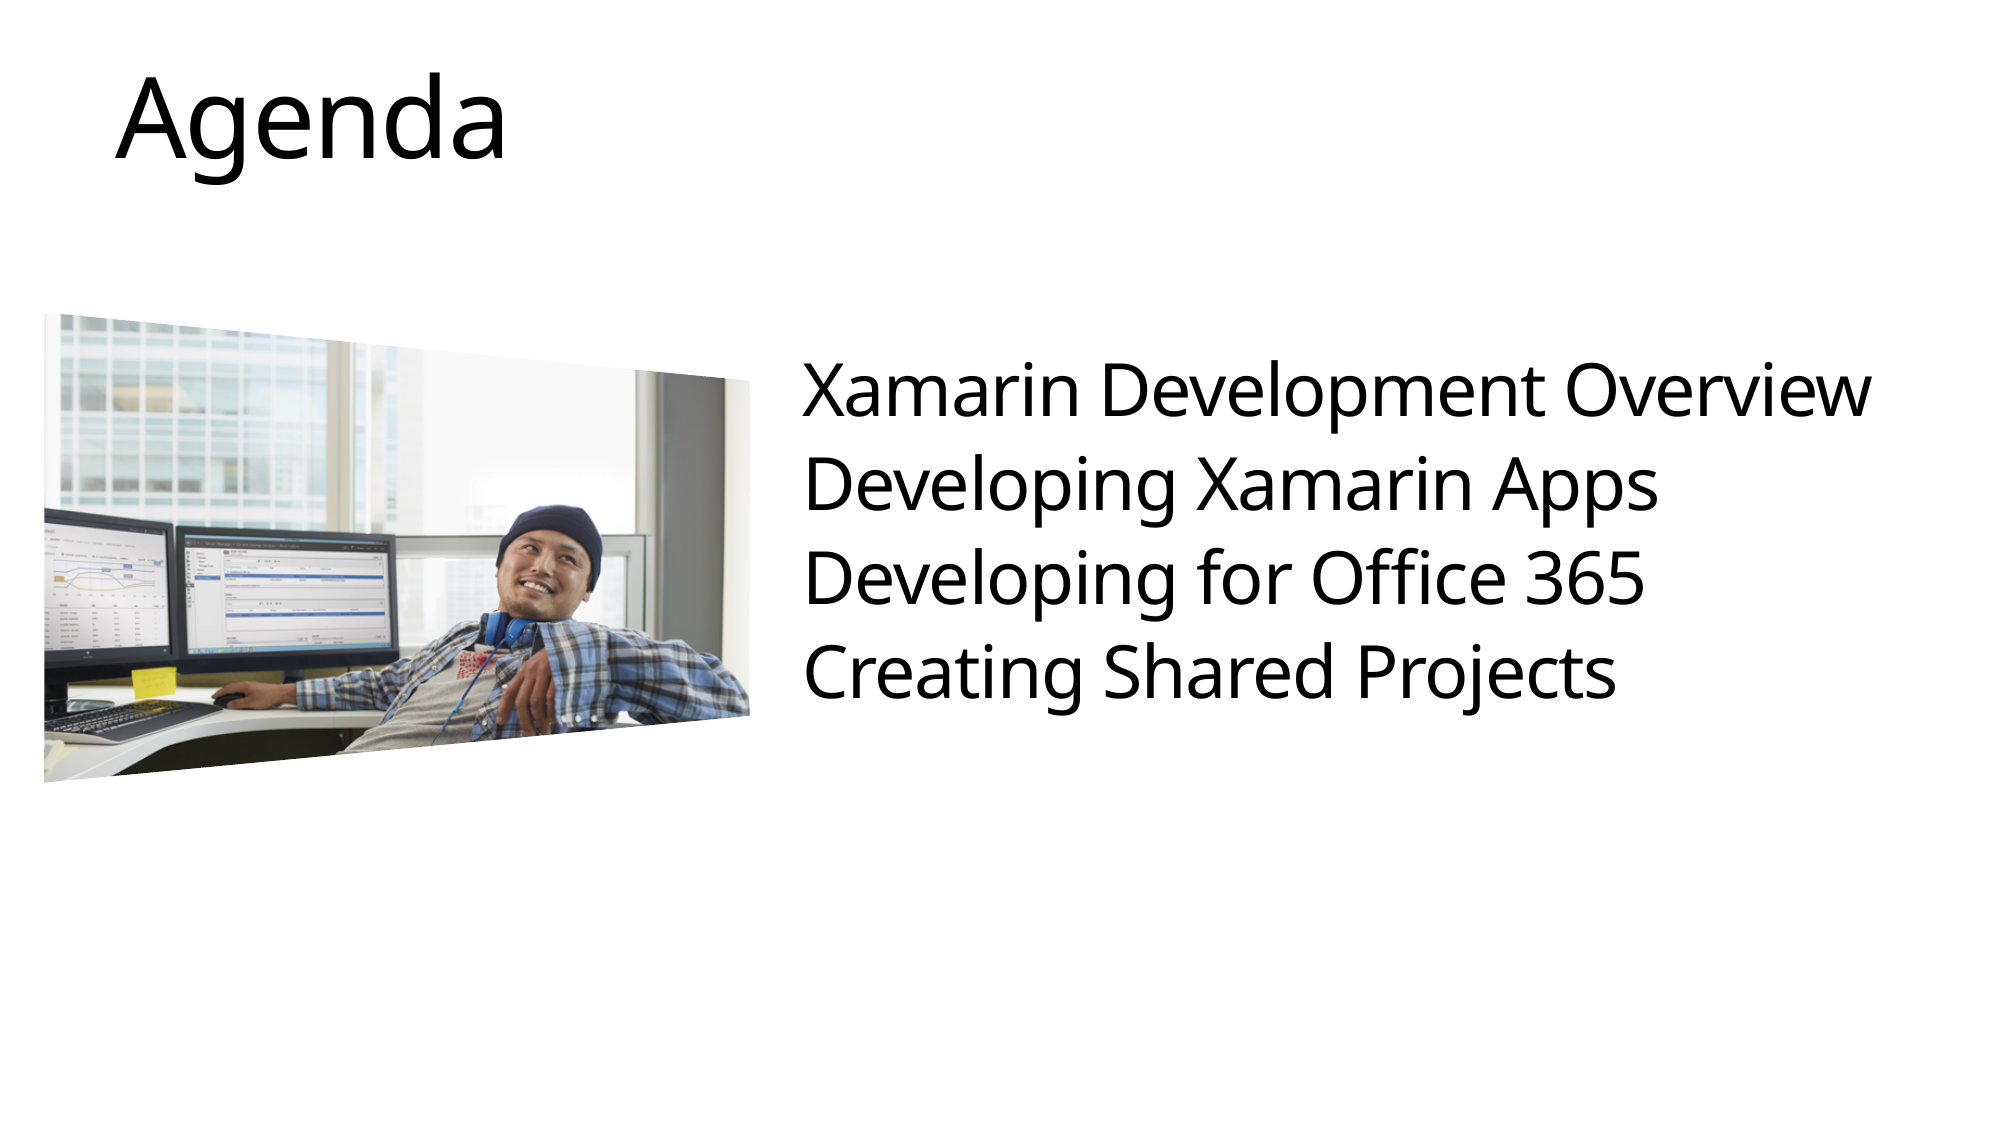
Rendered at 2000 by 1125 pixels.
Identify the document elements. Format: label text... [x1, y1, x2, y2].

list Xamarin Development Overview Developing Xamarin Apps Developing for Office 365 Creating Shared Projects [772, 297, 1949, 771]
picture [43, 312, 751, 783]
title Agenda [85, 37, 1914, 161]
